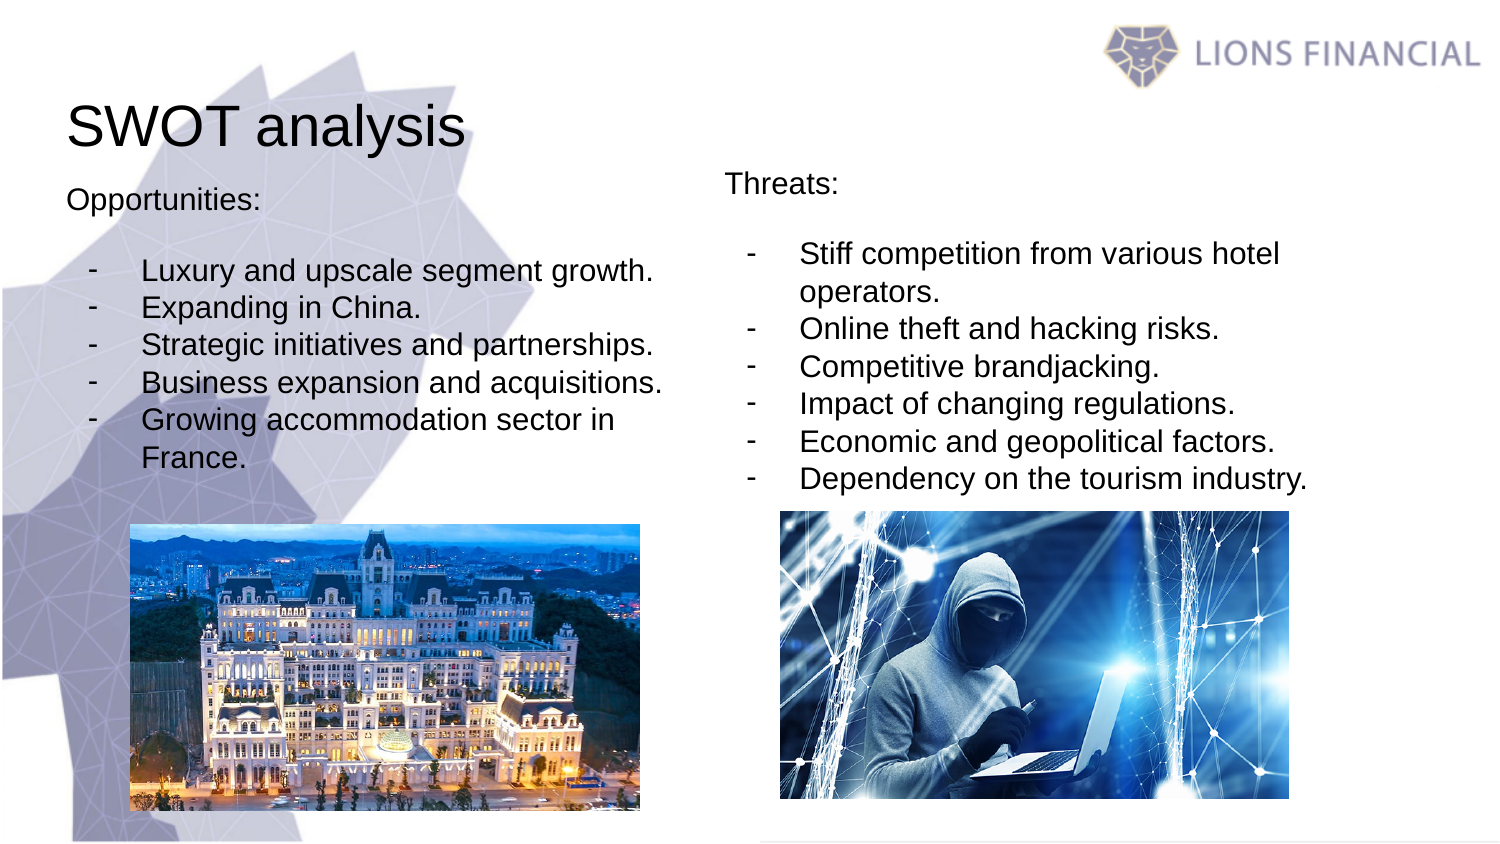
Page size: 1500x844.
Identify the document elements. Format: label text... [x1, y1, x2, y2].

list Opportunities: Luxury and upscale segment growth. Expanding in China. Strategic initiatives and partnerships. Business expansion and acquisitions. Growing accommodation sector in France. [51, 164, 735, 725]
picture [0, 0, 1500, 844]
title SWOT analysis [51, 72, 1449, 167]
list Threats: Stiff competition from various hotel operators. Online theft and hacking risks. Competitive brandjacking. Impact of changing regulations. Economic and geopolitical factors. Dependency on the tourism industry. [709, 147, 1393, 529]
